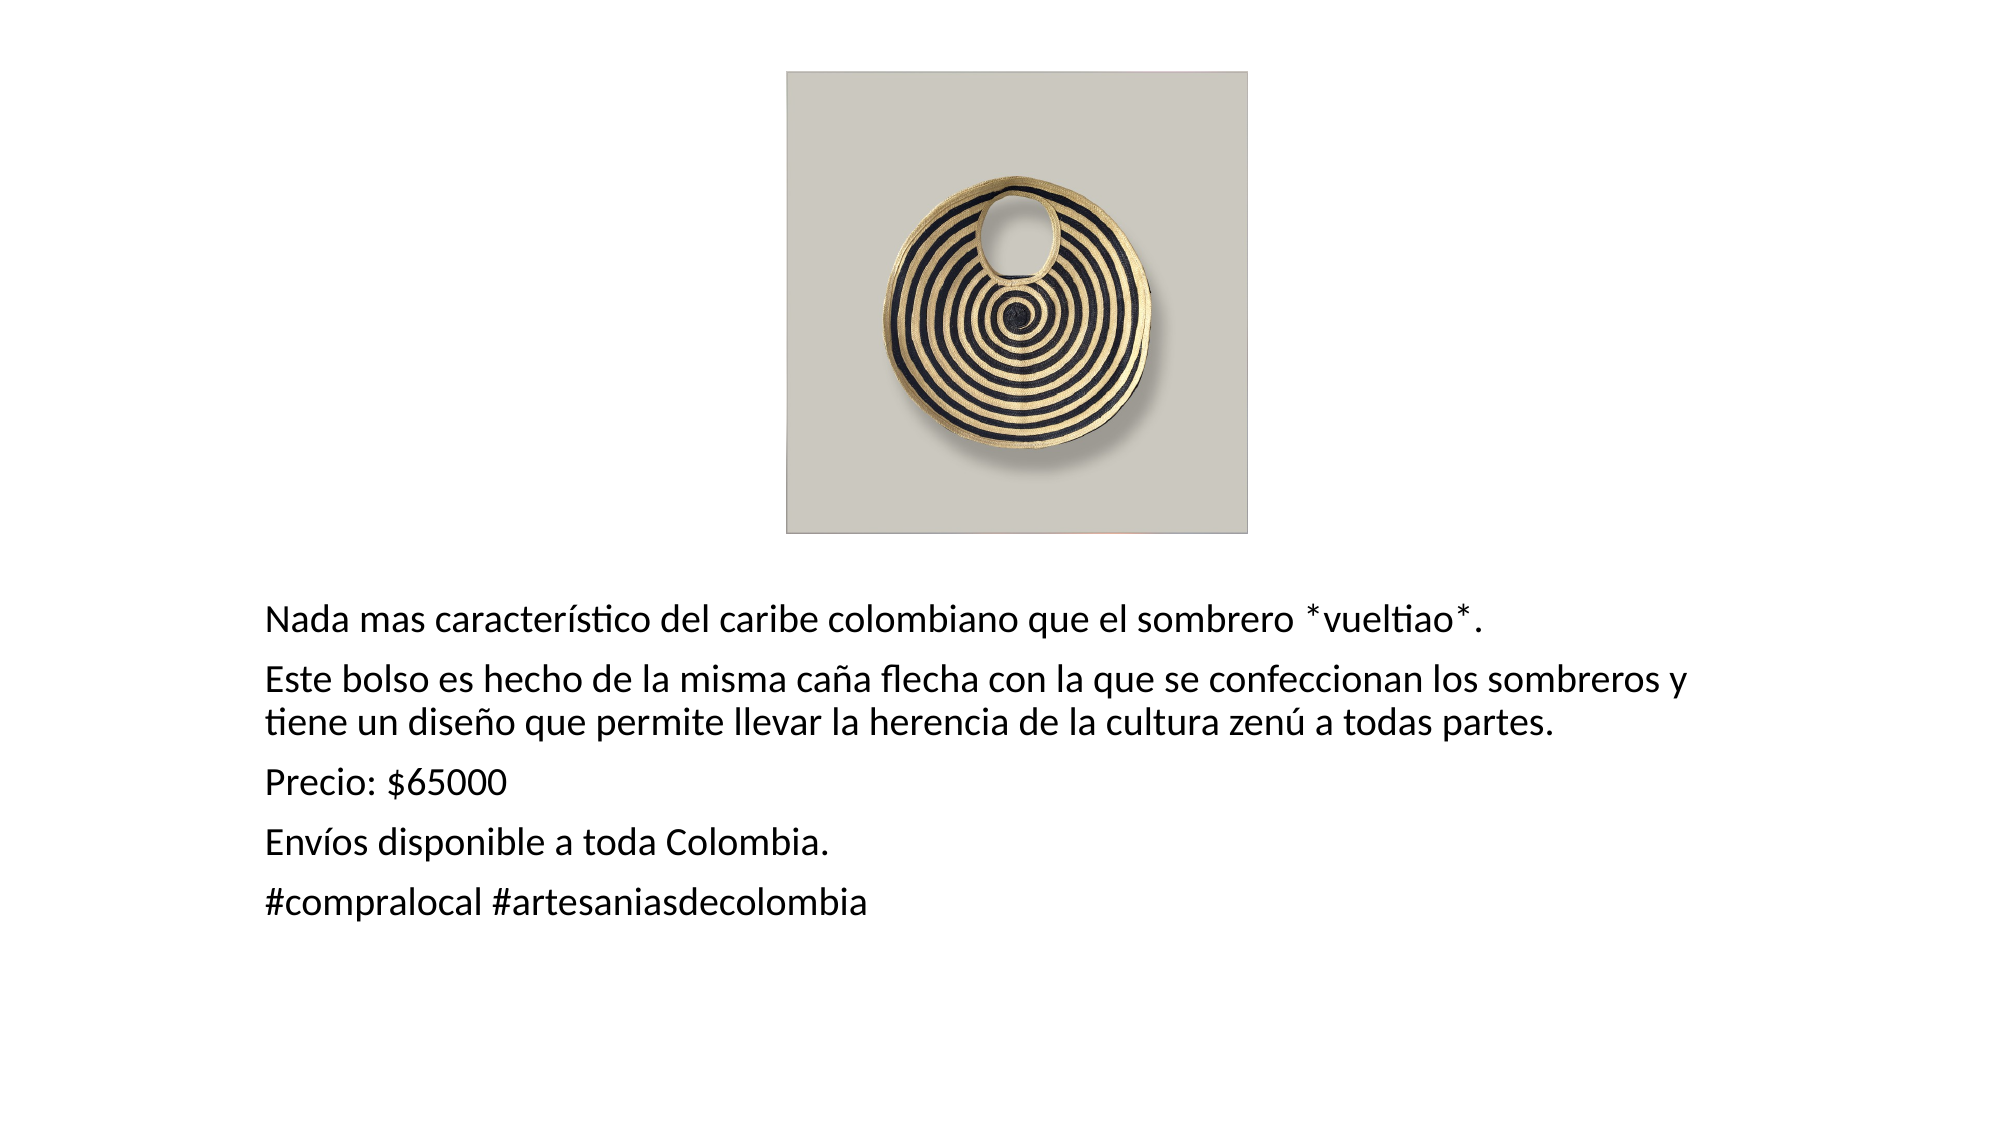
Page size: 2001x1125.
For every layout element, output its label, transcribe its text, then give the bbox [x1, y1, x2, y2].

subtitle Nada mas característico del caribe colombiano que el sombrero *vueltiao*. Este bolso es hecho de la misma caña flecha con la que se confeccionan los sombreros y tiene un diseño que permite llevar la herencia de la cultura zenú a todas partes. Precio: $65000 Envíos disponible a toda Colombia. #compralocal #artesaniasdecolombia [249, 590, 1750, 938]
picture [785, 71, 1248, 535]
